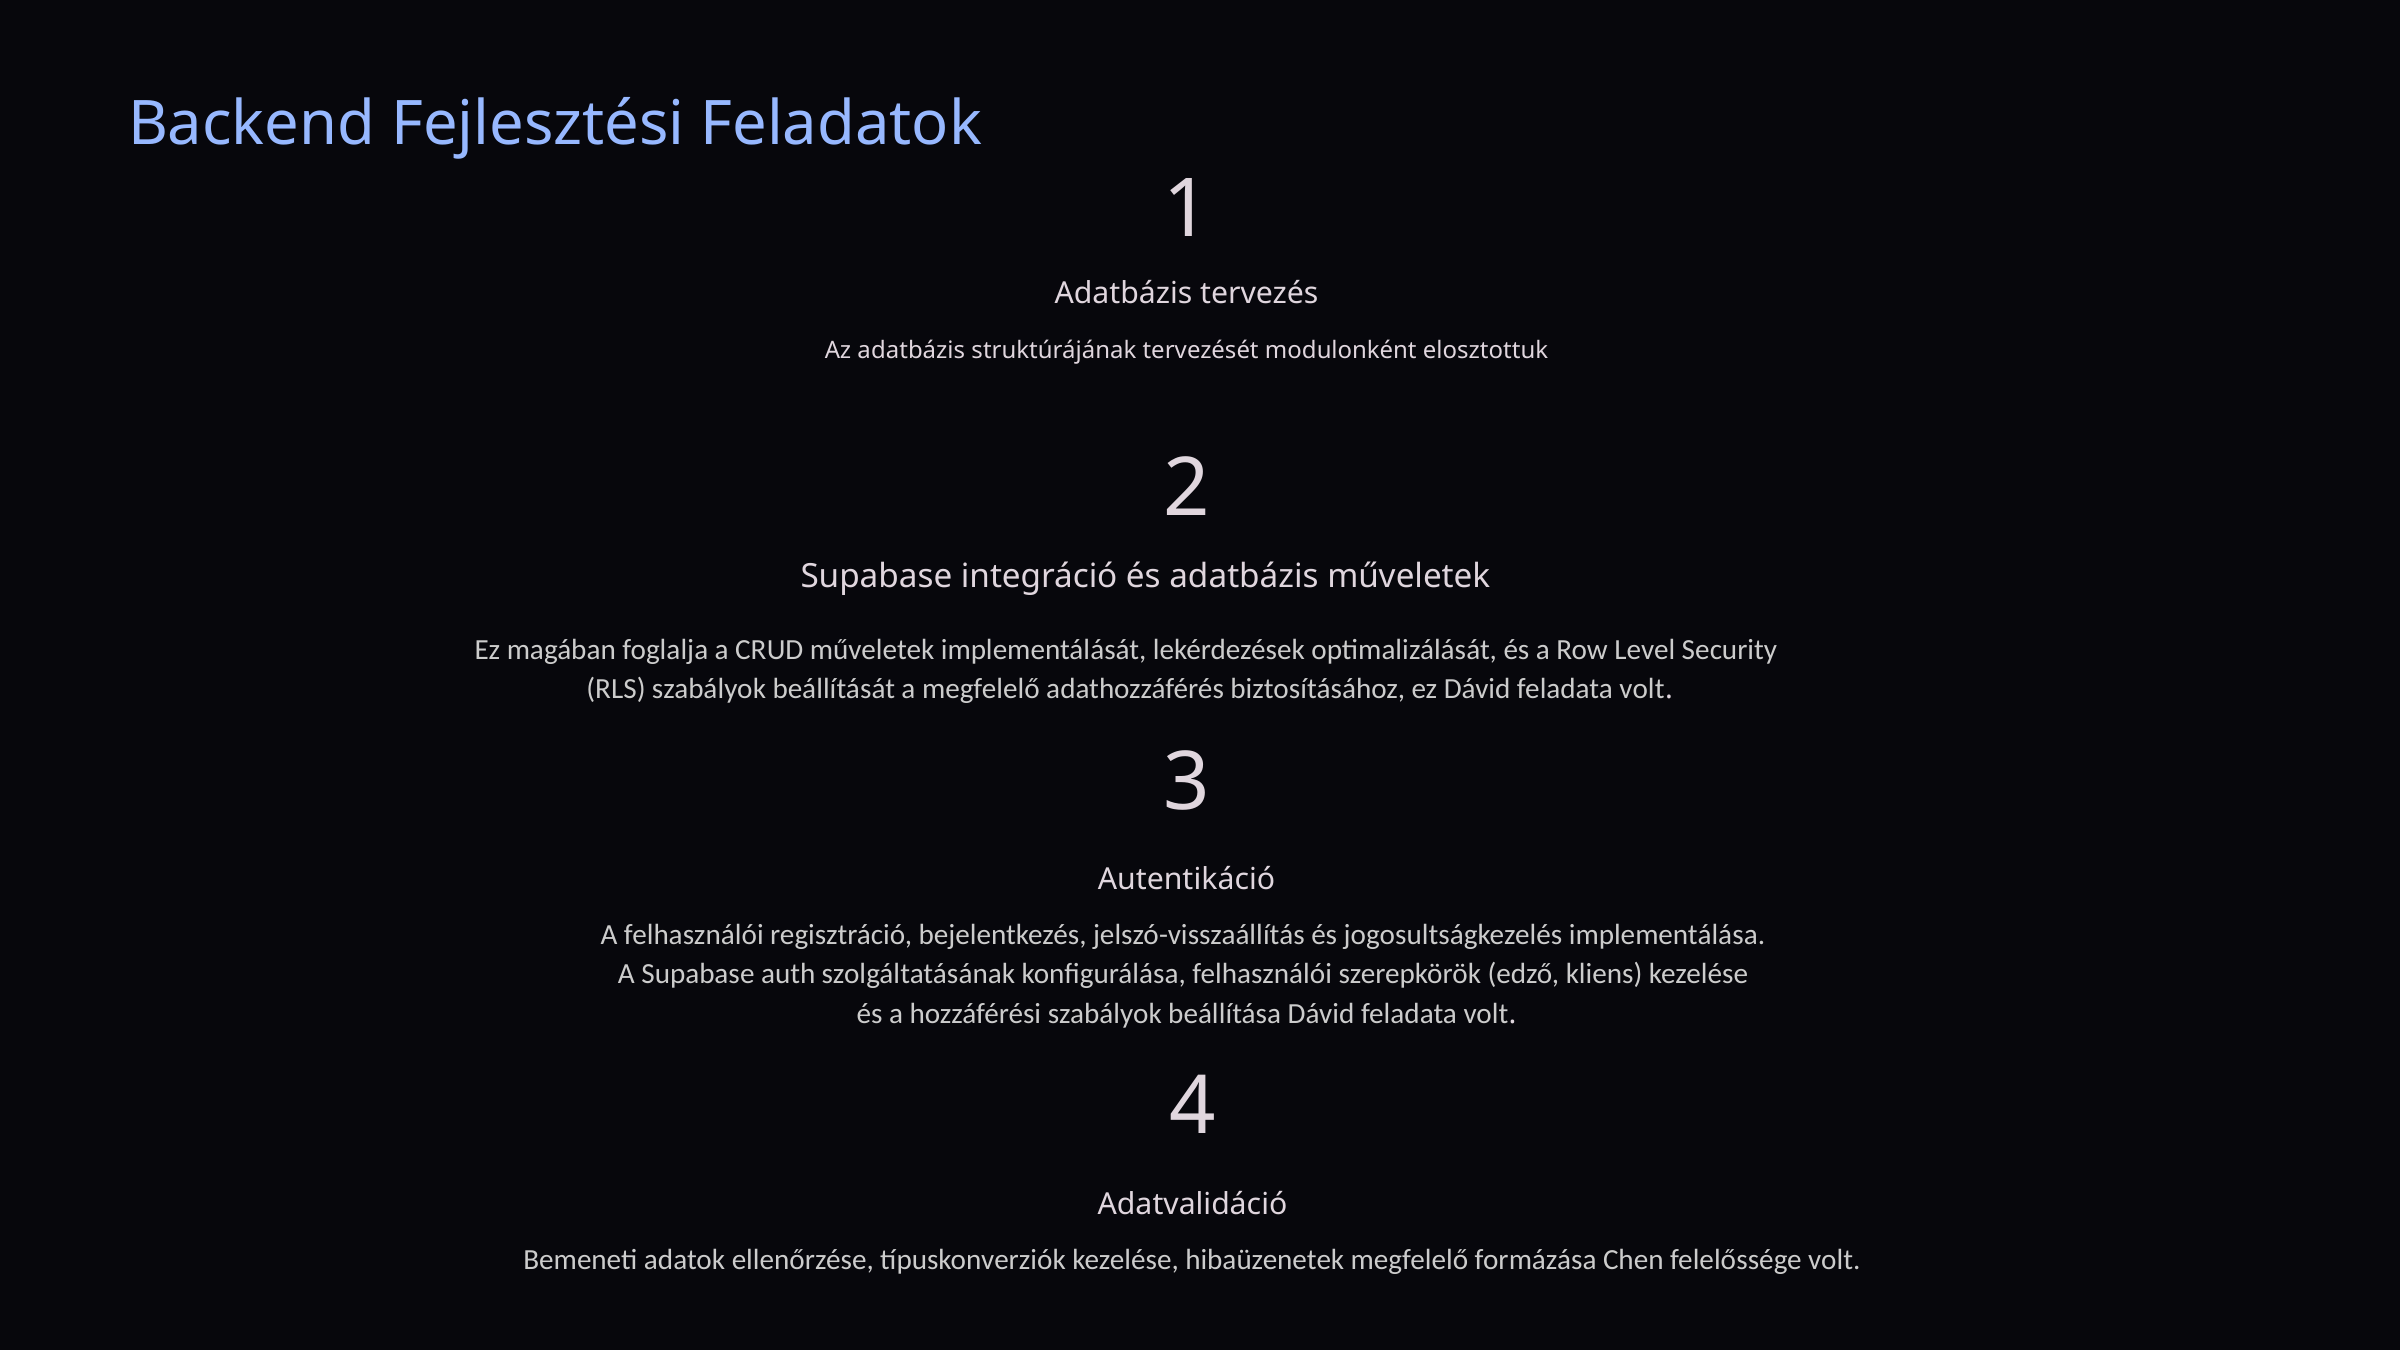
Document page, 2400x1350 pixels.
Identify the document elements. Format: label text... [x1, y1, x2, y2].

text_box 3 [523, 744, 1850, 826]
text_box Bemeneti adatok ellenőrzése, típuskonverziók kezelése, hibaüzenetek megfelelő formázása Chen felelőssége volt. [529, 1235, 1856, 1276]
text_box Ez magában foglalja a CRUD műveletek implementálását, lekérdezések optimalizálását, és a Row Level Security (RLS) szabályok beállítását a megfelelő adathozzáférés biztosításához, ez Dávid feladata volt. [523, 625, 1730, 665]
text_box Adatbázis tervezés [1031, 270, 1342, 310]
text_box Backend Fejlesztési Feladatok [128, 79, 1072, 158]
text_box Az adatbázis struktúrájának tervezését modulonként elosztottuk [523, 324, 1850, 364]
text_box 2 [523, 450, 1850, 533]
text_box 4 [529, 1068, 1856, 1151]
text_box Supabase integráció és adatbázis műveletek [764, 555, 1528, 597]
text_box A felhasználói regisztráció, bejelentkezés, jelszó-visszaállítás és jogosultságkezelés implementálása. A Supabase auth szolgáltatásának konfigurálása, felhasználói szerepkörök (edző, kliens) kezelése és a hozzáférési szabályok beállítása Dávid feladata volt. [523, 910, 1850, 951]
text_box 1 [523, 171, 1850, 254]
text_box Autentikáció [1031, 857, 1342, 896]
text_box Adatvalidáció [1037, 1181, 1348, 1221]
